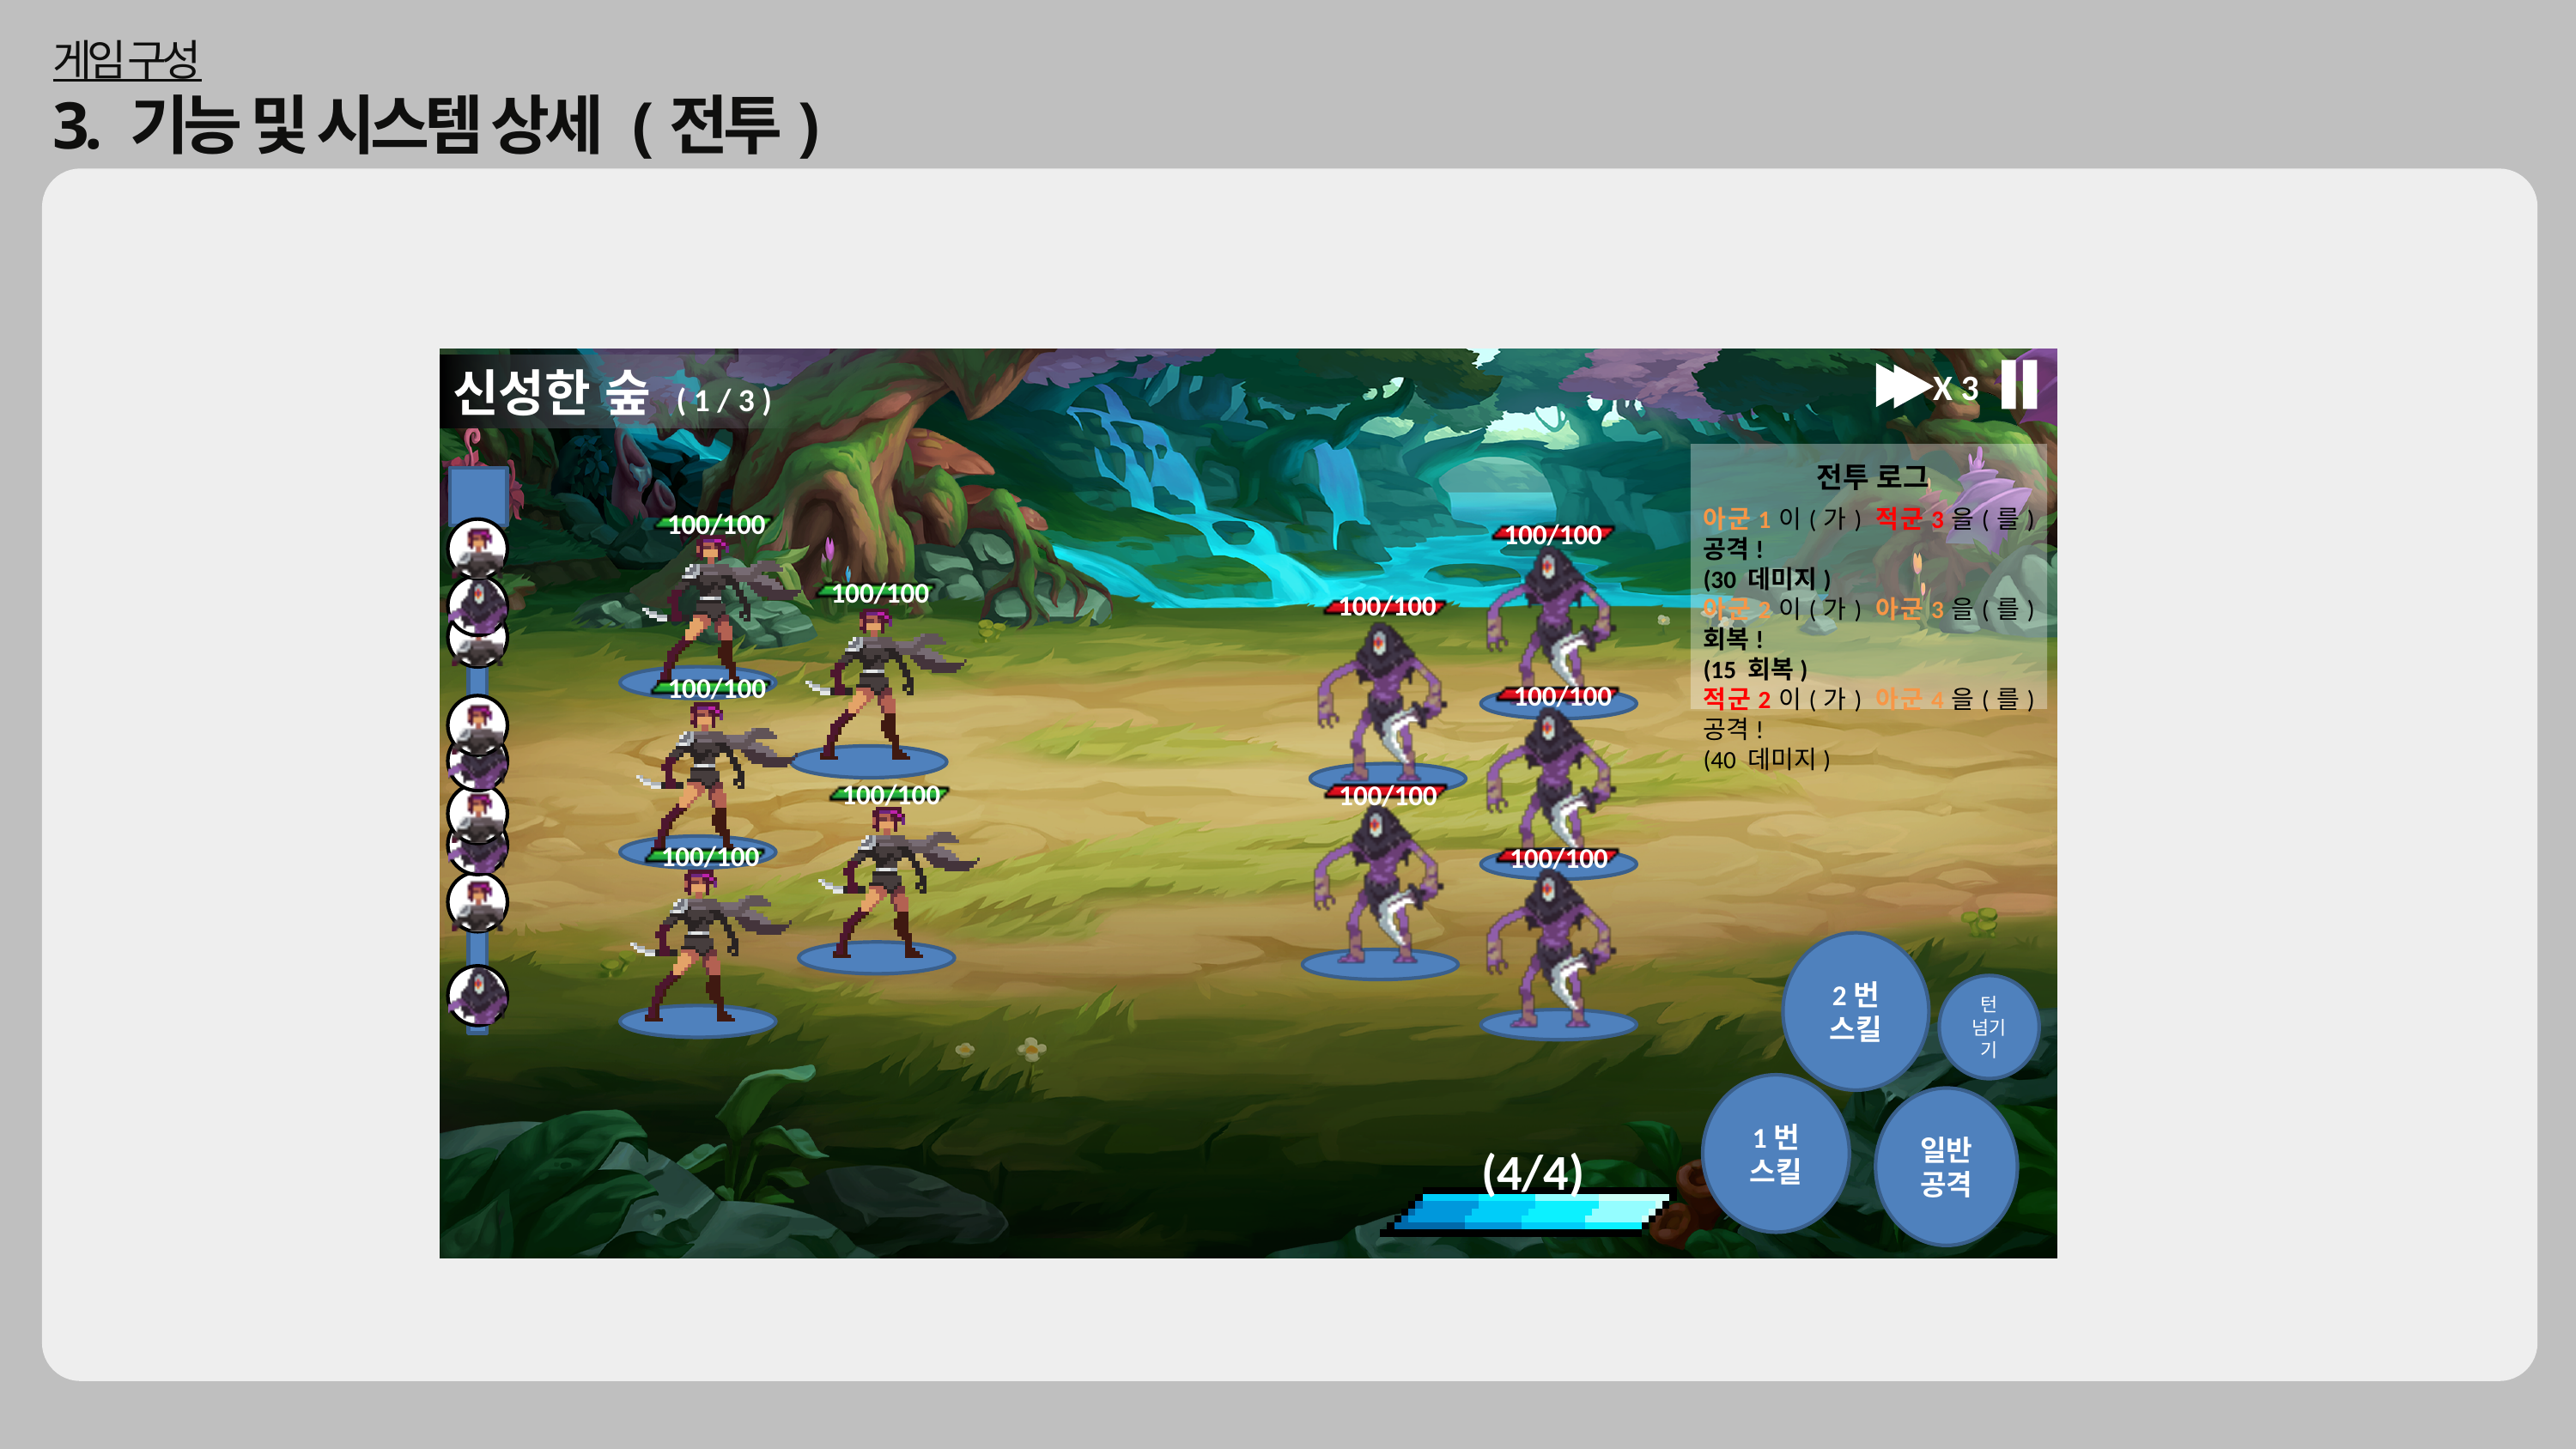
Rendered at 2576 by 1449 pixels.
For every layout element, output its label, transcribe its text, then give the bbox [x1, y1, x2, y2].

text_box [440, 348, 2058, 1260]
text_box [39, 167, 2540, 1383]
text_box 게임 구성 3. 기능 및 시스템 상세 (전투) [39, 26, 848, 168]
